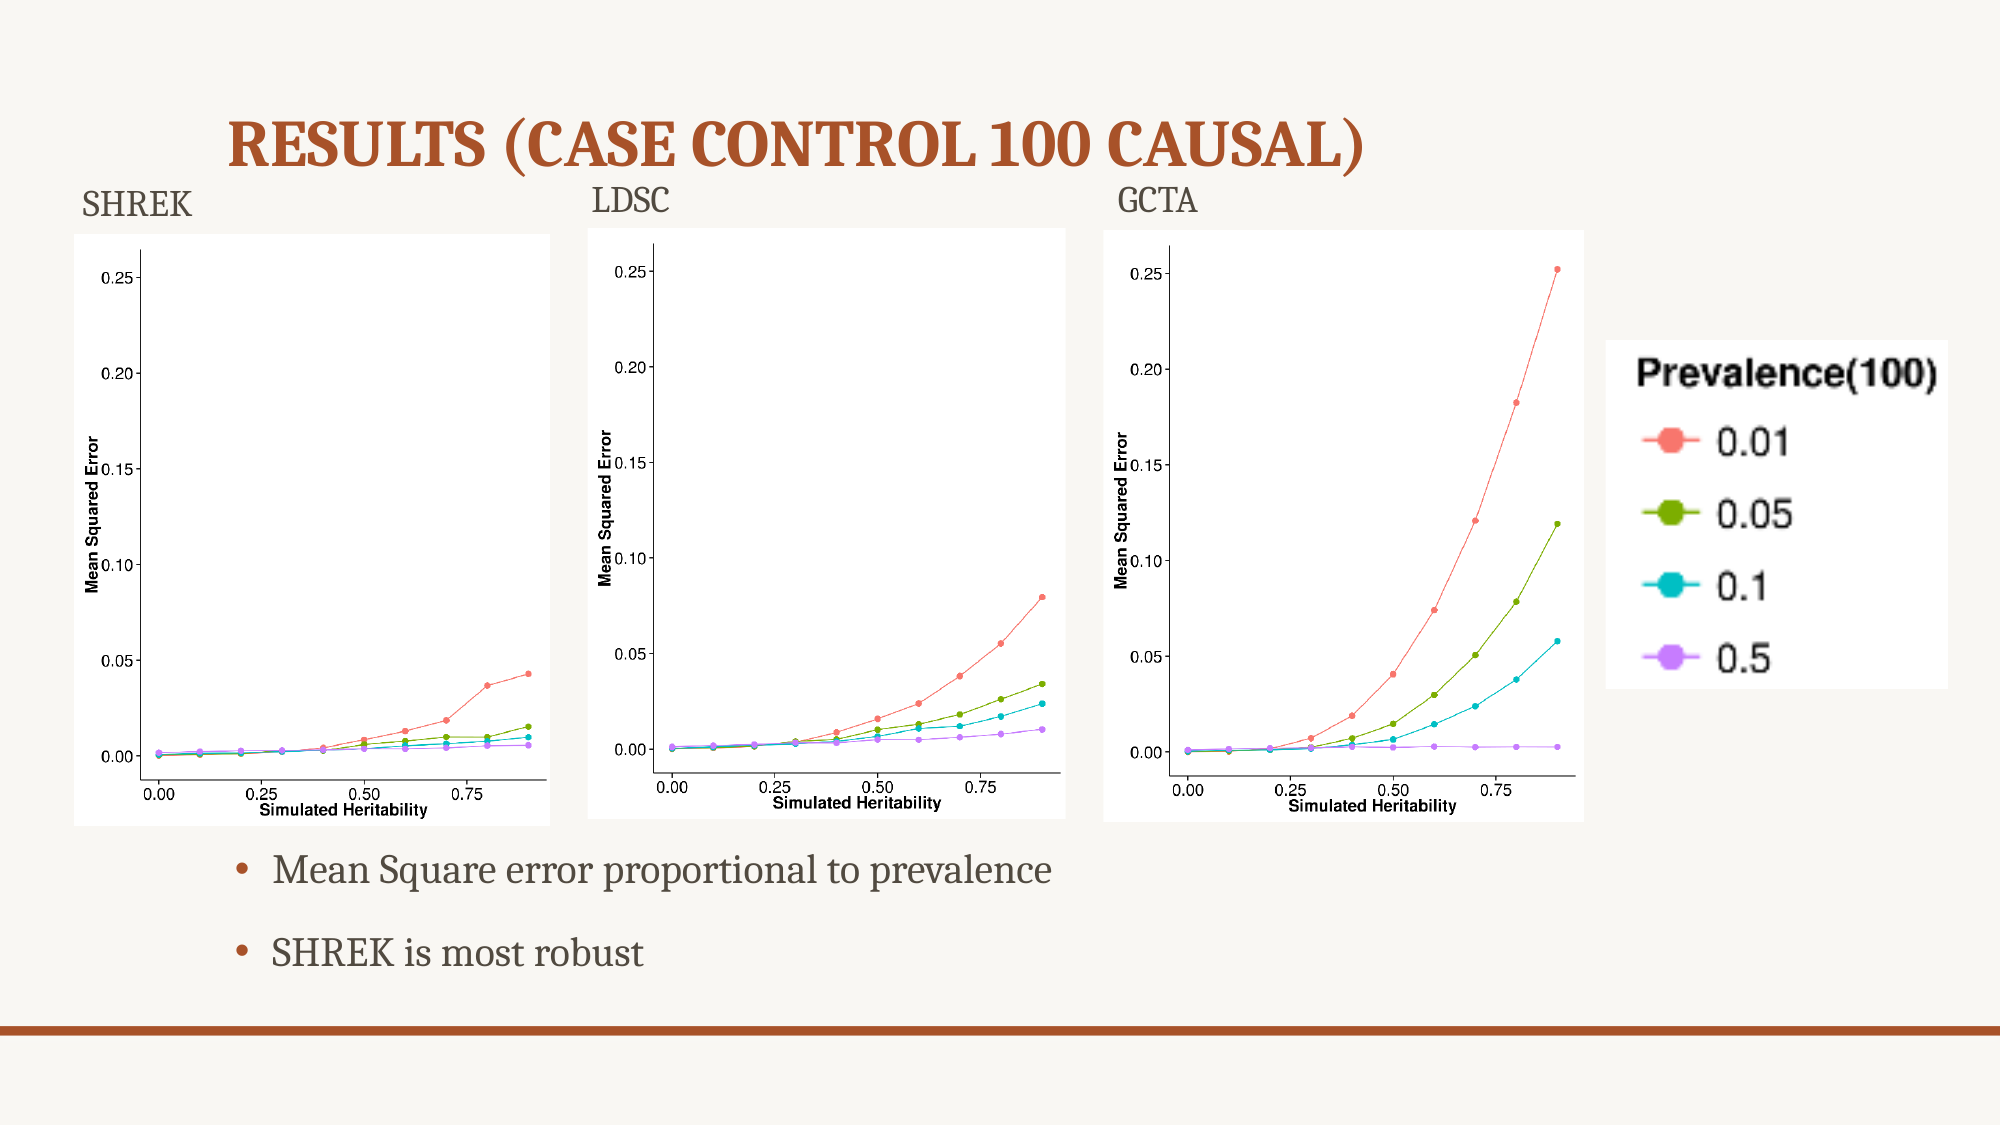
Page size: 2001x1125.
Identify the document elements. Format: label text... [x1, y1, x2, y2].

text_box SHREK [68, 171, 571, 277]
text_box LDSC [576, 167, 1079, 273]
title Results (Case Control 100 Causal) [212, 0, 1788, 189]
picture [587, 228, 1066, 819]
list Mean Square error proportional to prevalence SHREK is most robust [212, 840, 1788, 1011]
text_box GCTA [1103, 167, 1606, 228]
picture [1103, 230, 1584, 822]
picture [1605, 340, 1948, 689]
picture [74, 234, 551, 826]
